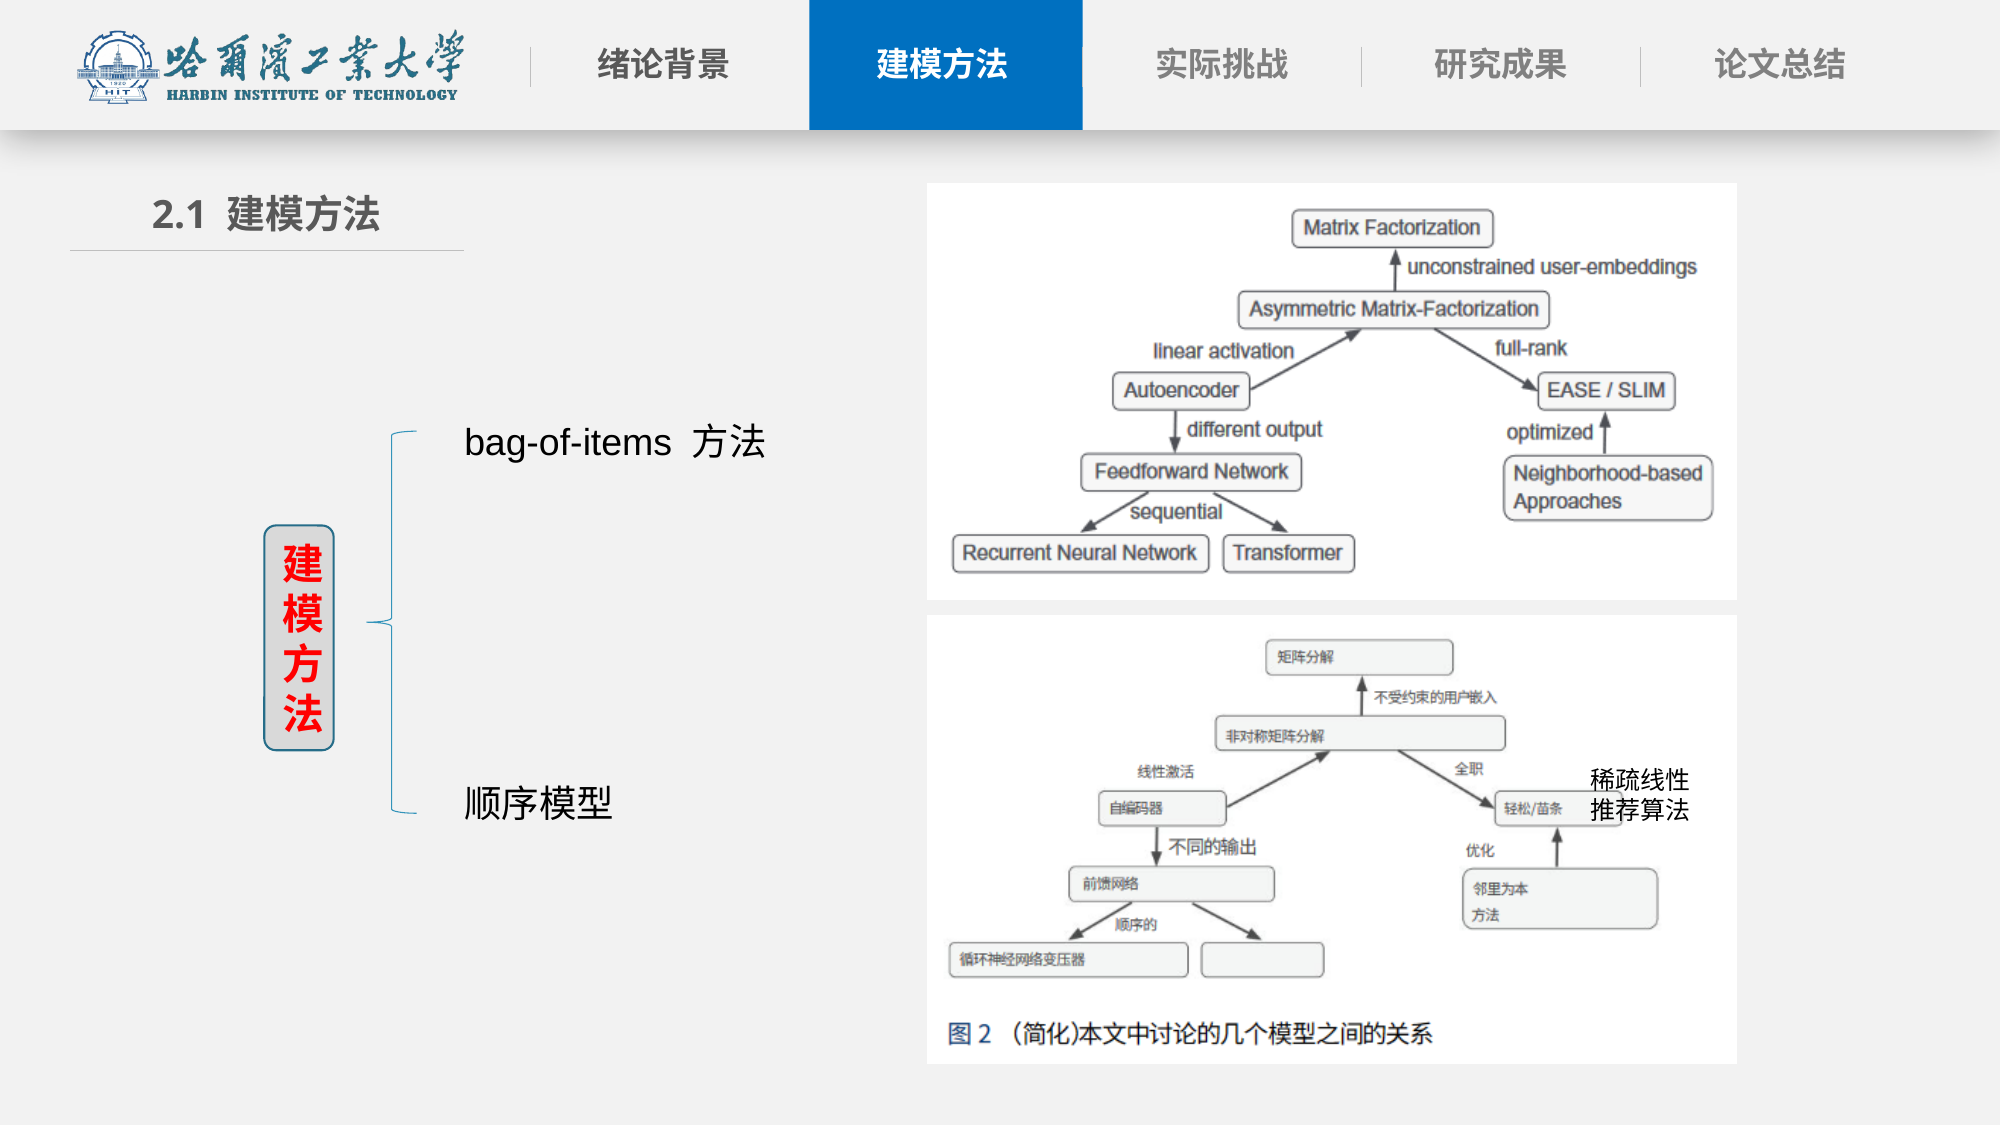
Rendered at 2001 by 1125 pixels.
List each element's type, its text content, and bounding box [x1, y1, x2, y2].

text_box [366, 430, 417, 814]
text_box bag‑of‑items 方法 [449, 410, 854, 471]
text_box 2.1 建模方法 [111, 181, 422, 245]
picture [927, 183, 1737, 600]
text_box [808, 0, 1084, 131]
text_box 建模方法 [263, 524, 335, 752]
picture [927, 615, 1737, 1064]
text_box [0, 0, 808, 131]
text_box 论文总结 [1670, 35, 1891, 91]
text_box 研究成果 [1391, 35, 1612, 91]
text_box 顺序模型 [449, 772, 927, 832]
text_box 绪论背景 [553, 35, 775, 91]
text_box 建模方法 [832, 35, 1054, 91]
picture [73, 9, 472, 121]
text_box [1084, 0, 2000, 131]
text_box 实际挑战 [1111, 35, 1333, 91]
